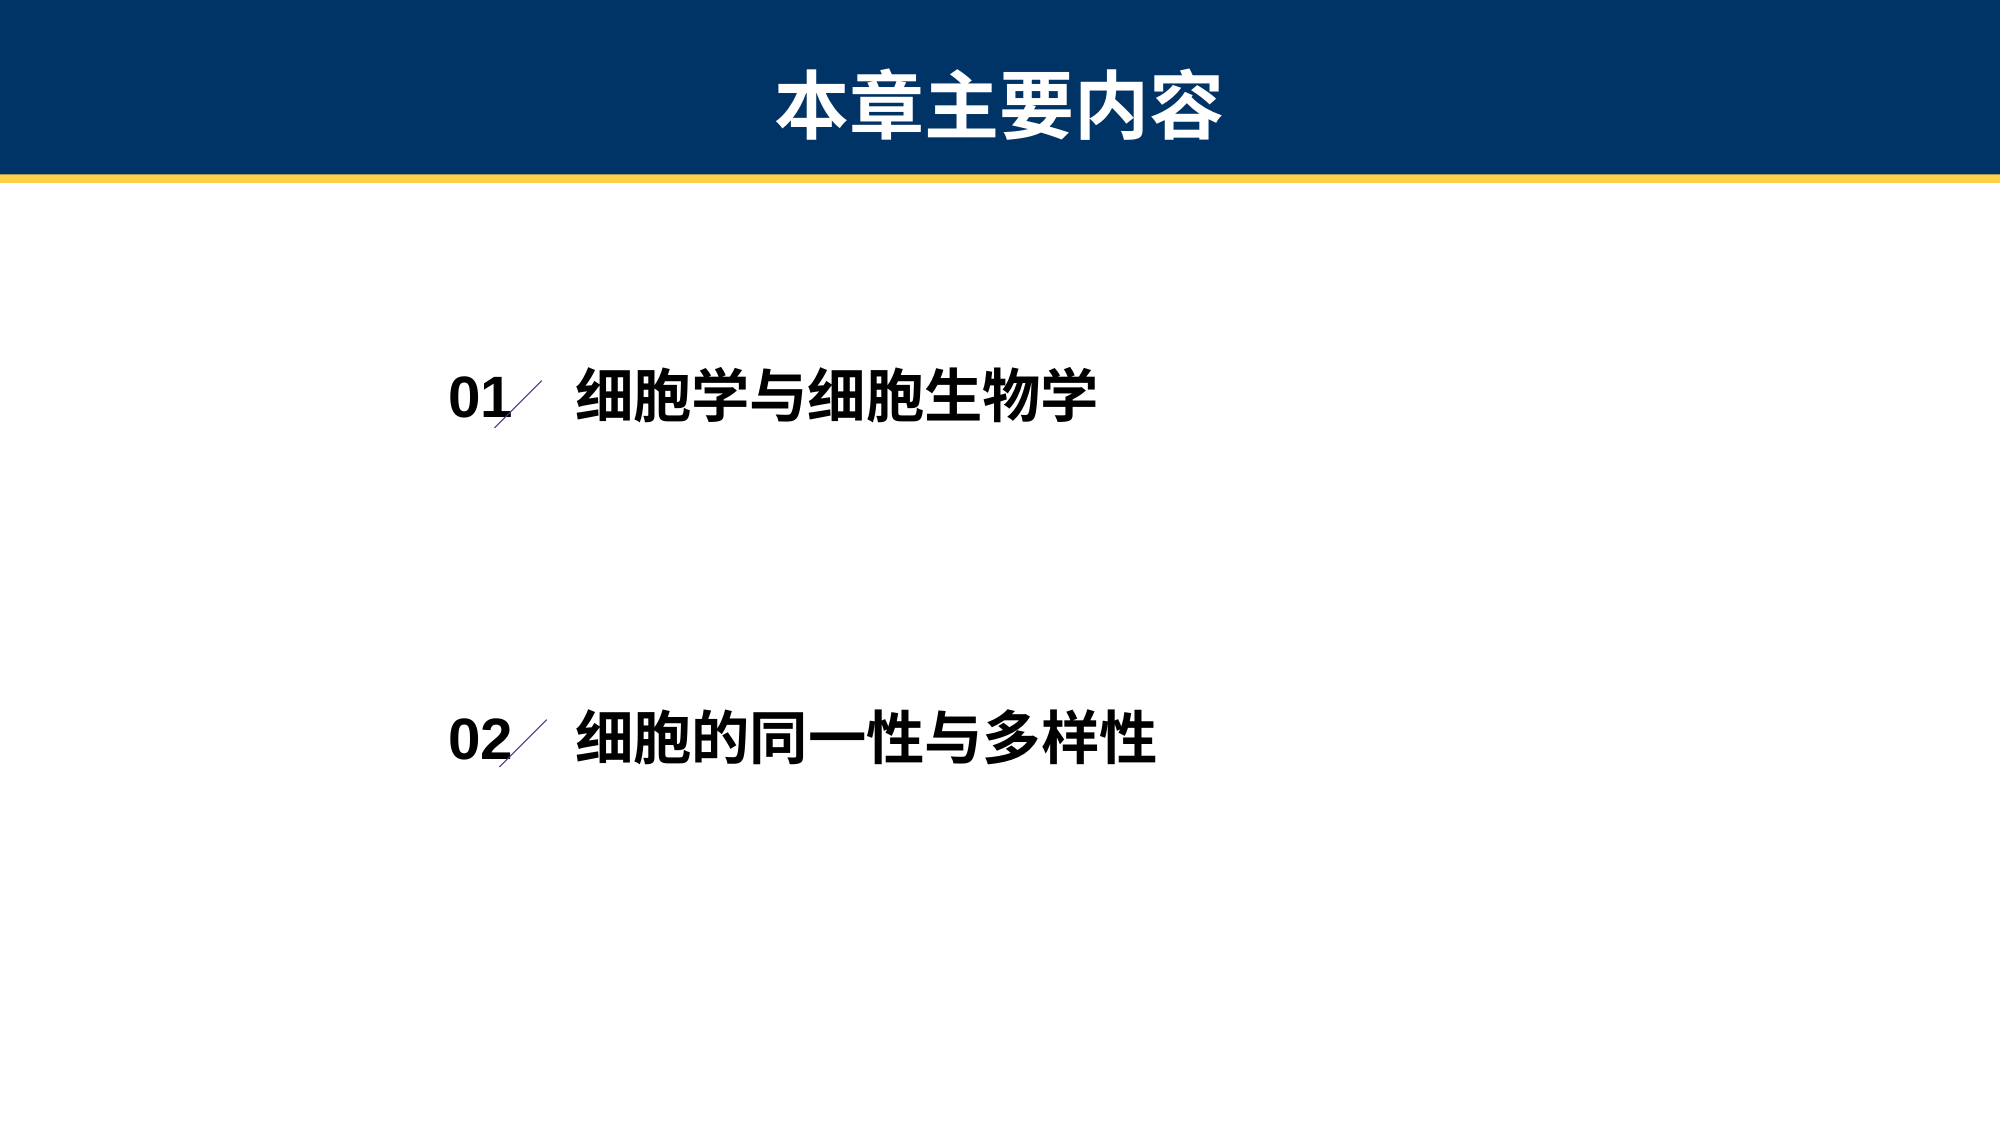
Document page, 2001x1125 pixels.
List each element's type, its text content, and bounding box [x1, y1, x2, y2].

text_box 细胞的同一性与多样性 [560, 693, 1173, 779]
text_box [0, 175, 2000, 184]
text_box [433, 693, 547, 780]
text_box [0, 0, 2000, 175]
text_box 细胞学与细胞生物学 [560, 351, 1115, 437]
text_box 本章主要内容 [628, 46, 1372, 161]
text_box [433, 351, 542, 438]
